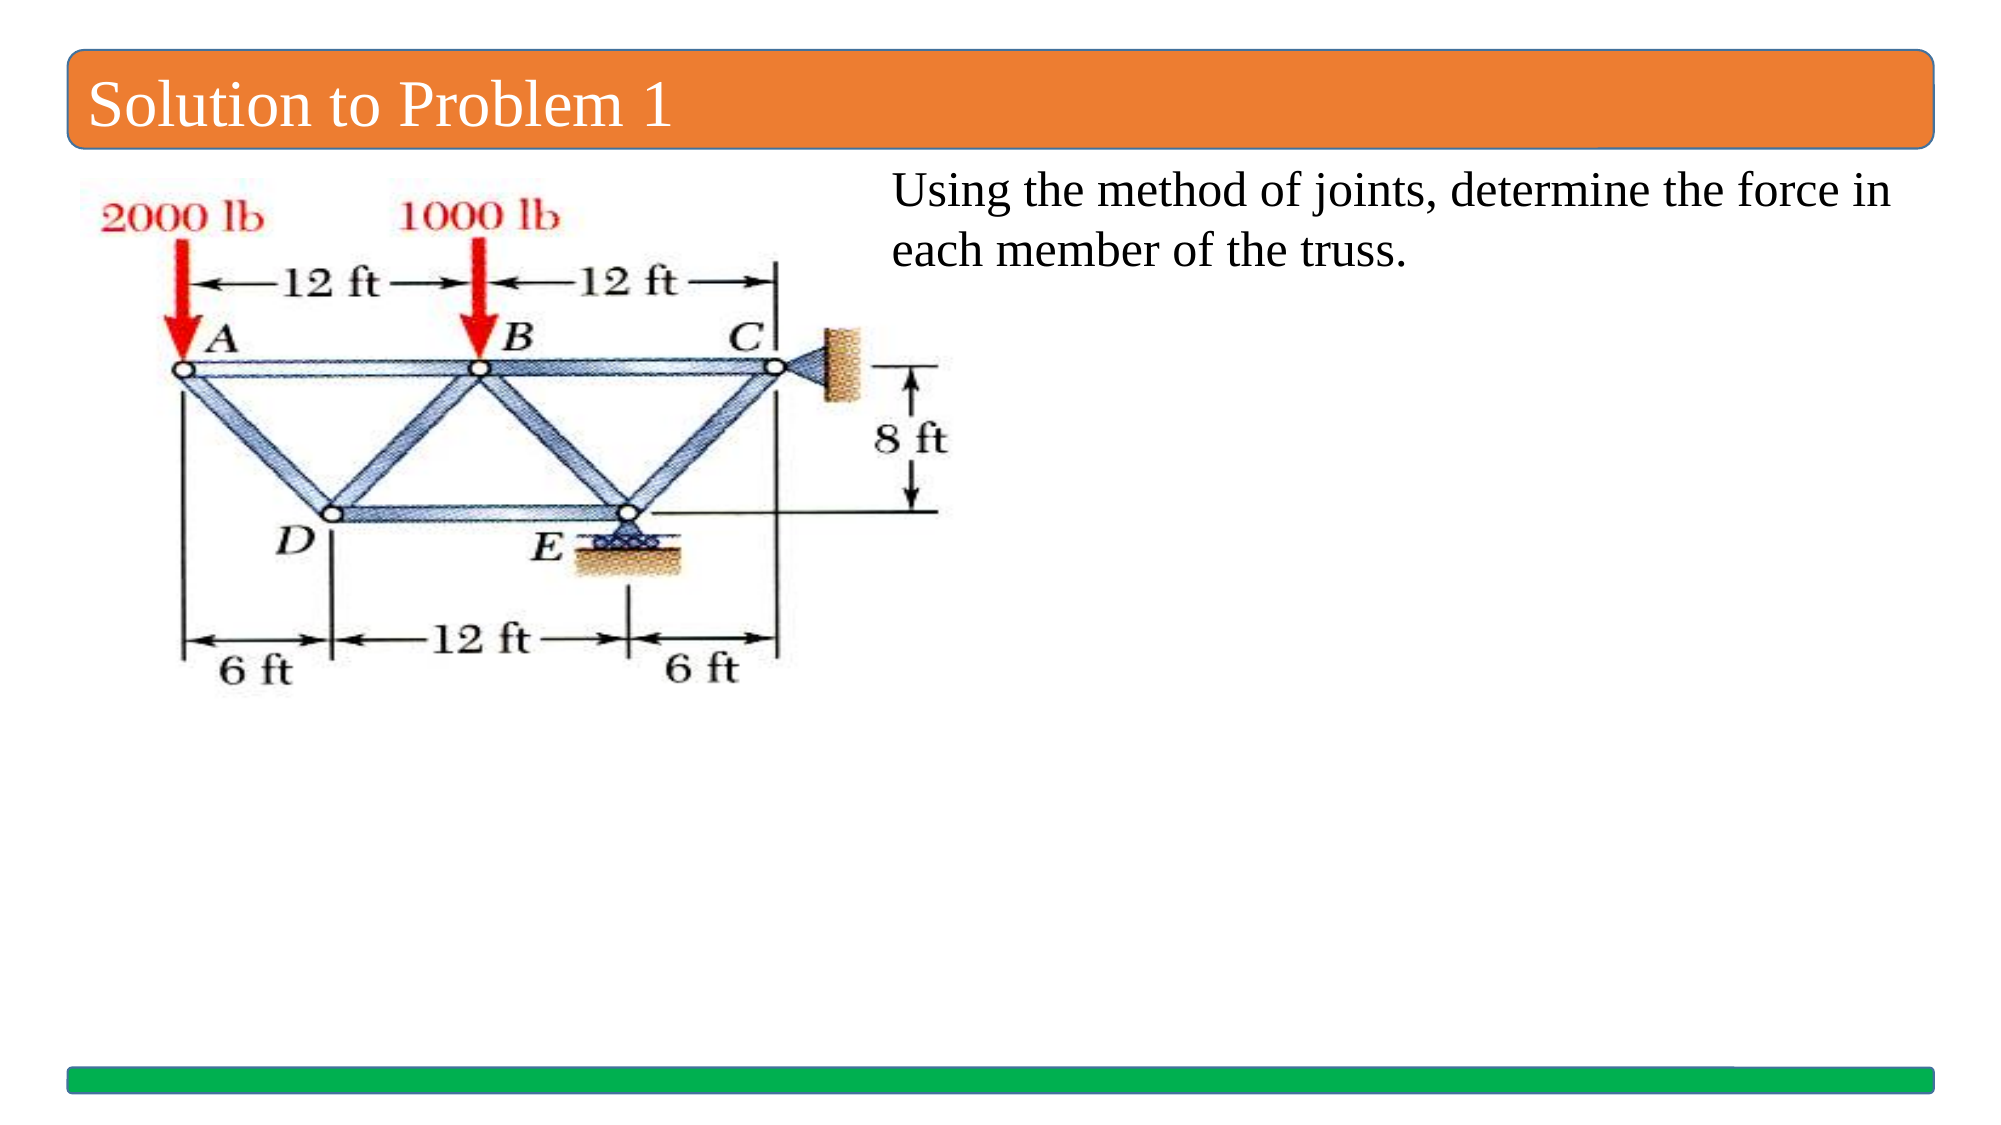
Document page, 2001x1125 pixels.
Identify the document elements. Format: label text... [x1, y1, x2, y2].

text_box Solution to Problem 1 [66, 48, 1935, 150]
picture [80, 178, 985, 713]
text_box Using the method of joints, determine the force in each member of the truss. [876, 148, 1934, 284]
text_box [66, 1066, 1935, 1095]
